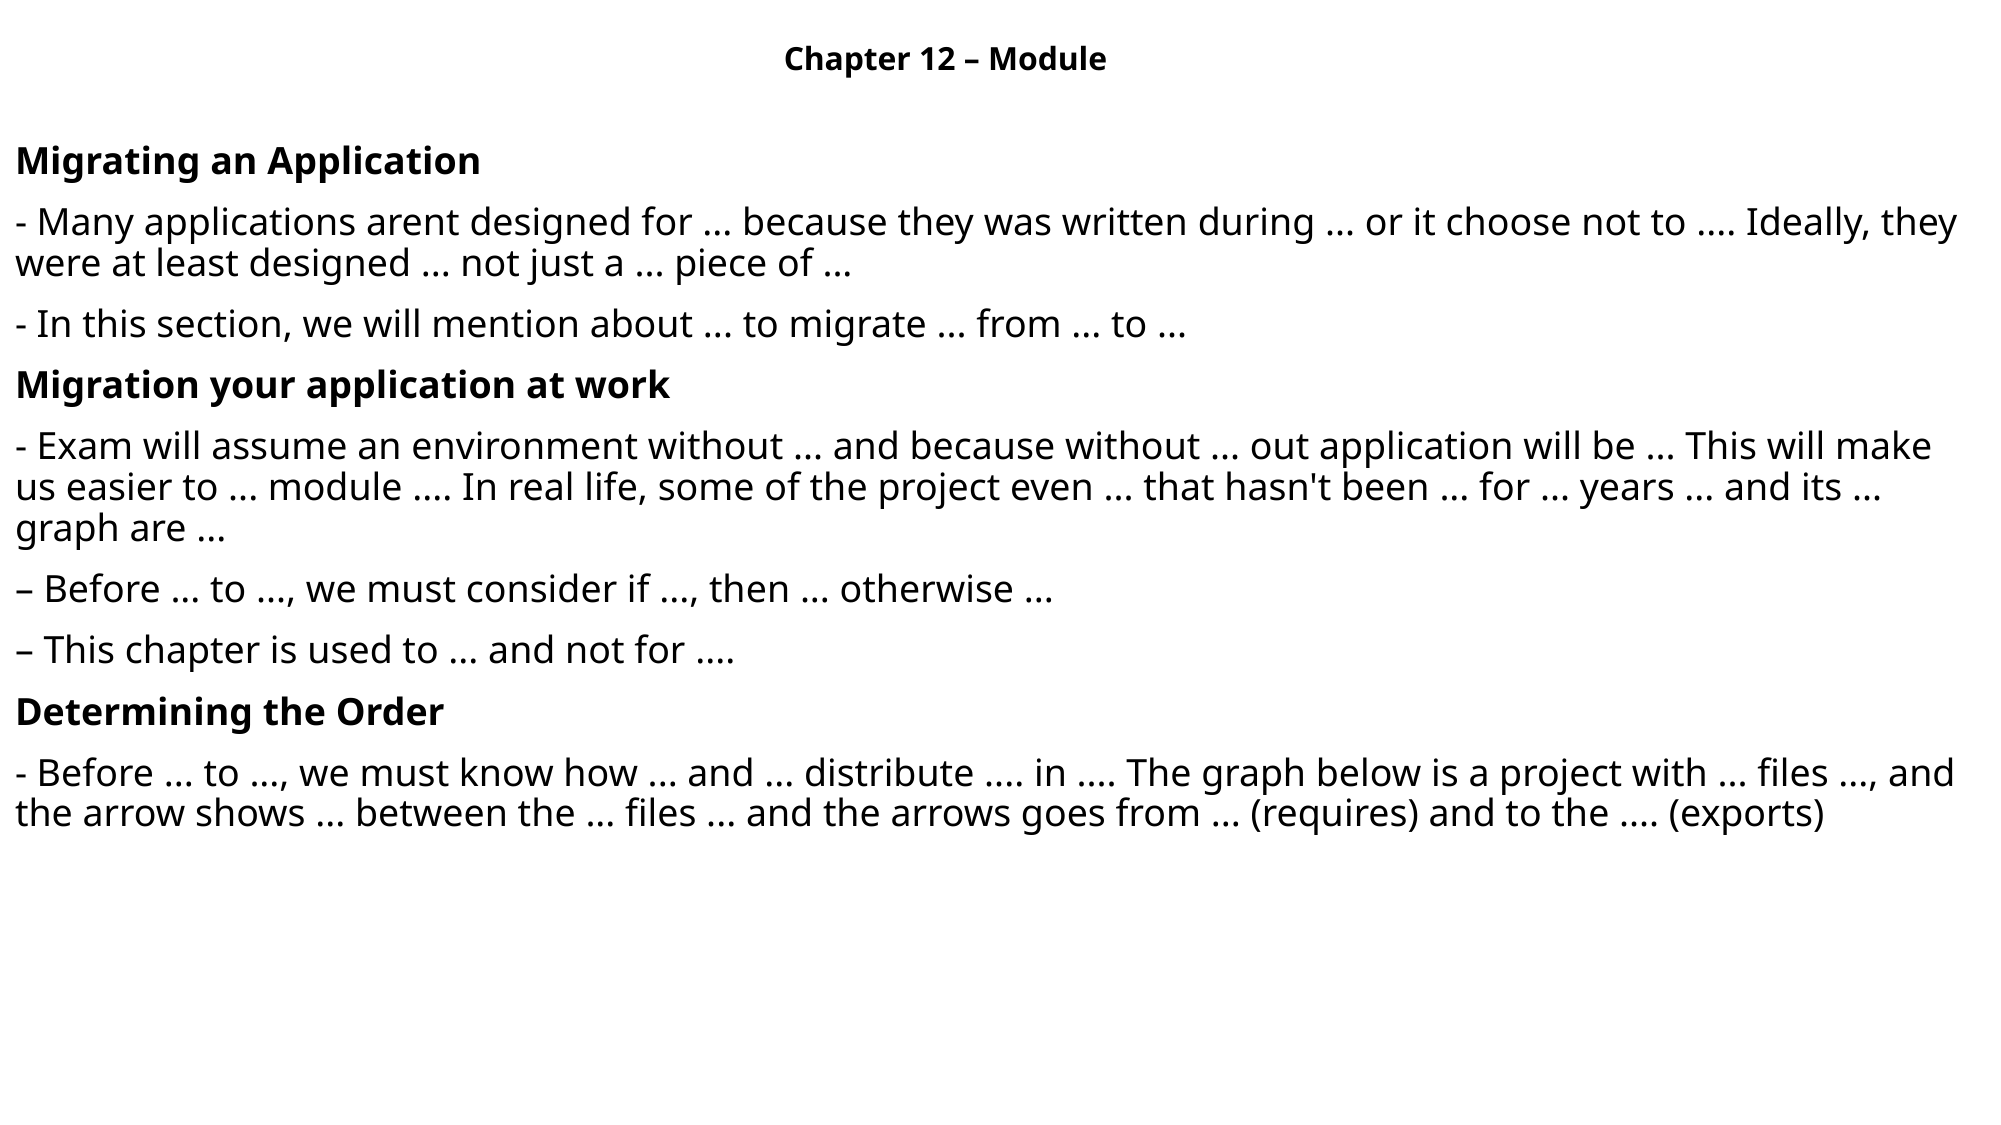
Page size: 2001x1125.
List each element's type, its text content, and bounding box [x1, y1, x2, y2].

subtitle Chapter 12 – Module [24, 35, 1866, 86]
text_box Migrating an Application - Many applications arent designed for ... because they was written during ... or it choose not to .... Ideally, they were at least designed ... not just a ... piece of ... - In this section, we will mention about ... to migrate ... from ... to ... Migration your application at work - Exam will assume an environment without ... and because without ... out application will be ... This will make us easier to ... module .... In real life, some of the project even ... that hasn't been ... for ... years ... and its ... graph are ... – Before ... to ..., we must consider if ..., then ... otherwise ... – This chapter is used to ... and not for .... Determining the Order - Before ... to ..., we must know how ... and ... distribute .... in .... The graph below is a project with ... files ..., and the arrow shows ... between the ... files ... and the arrows goes from ... (requires) and to the .... (exports) [0, 134, 2000, 1125]
